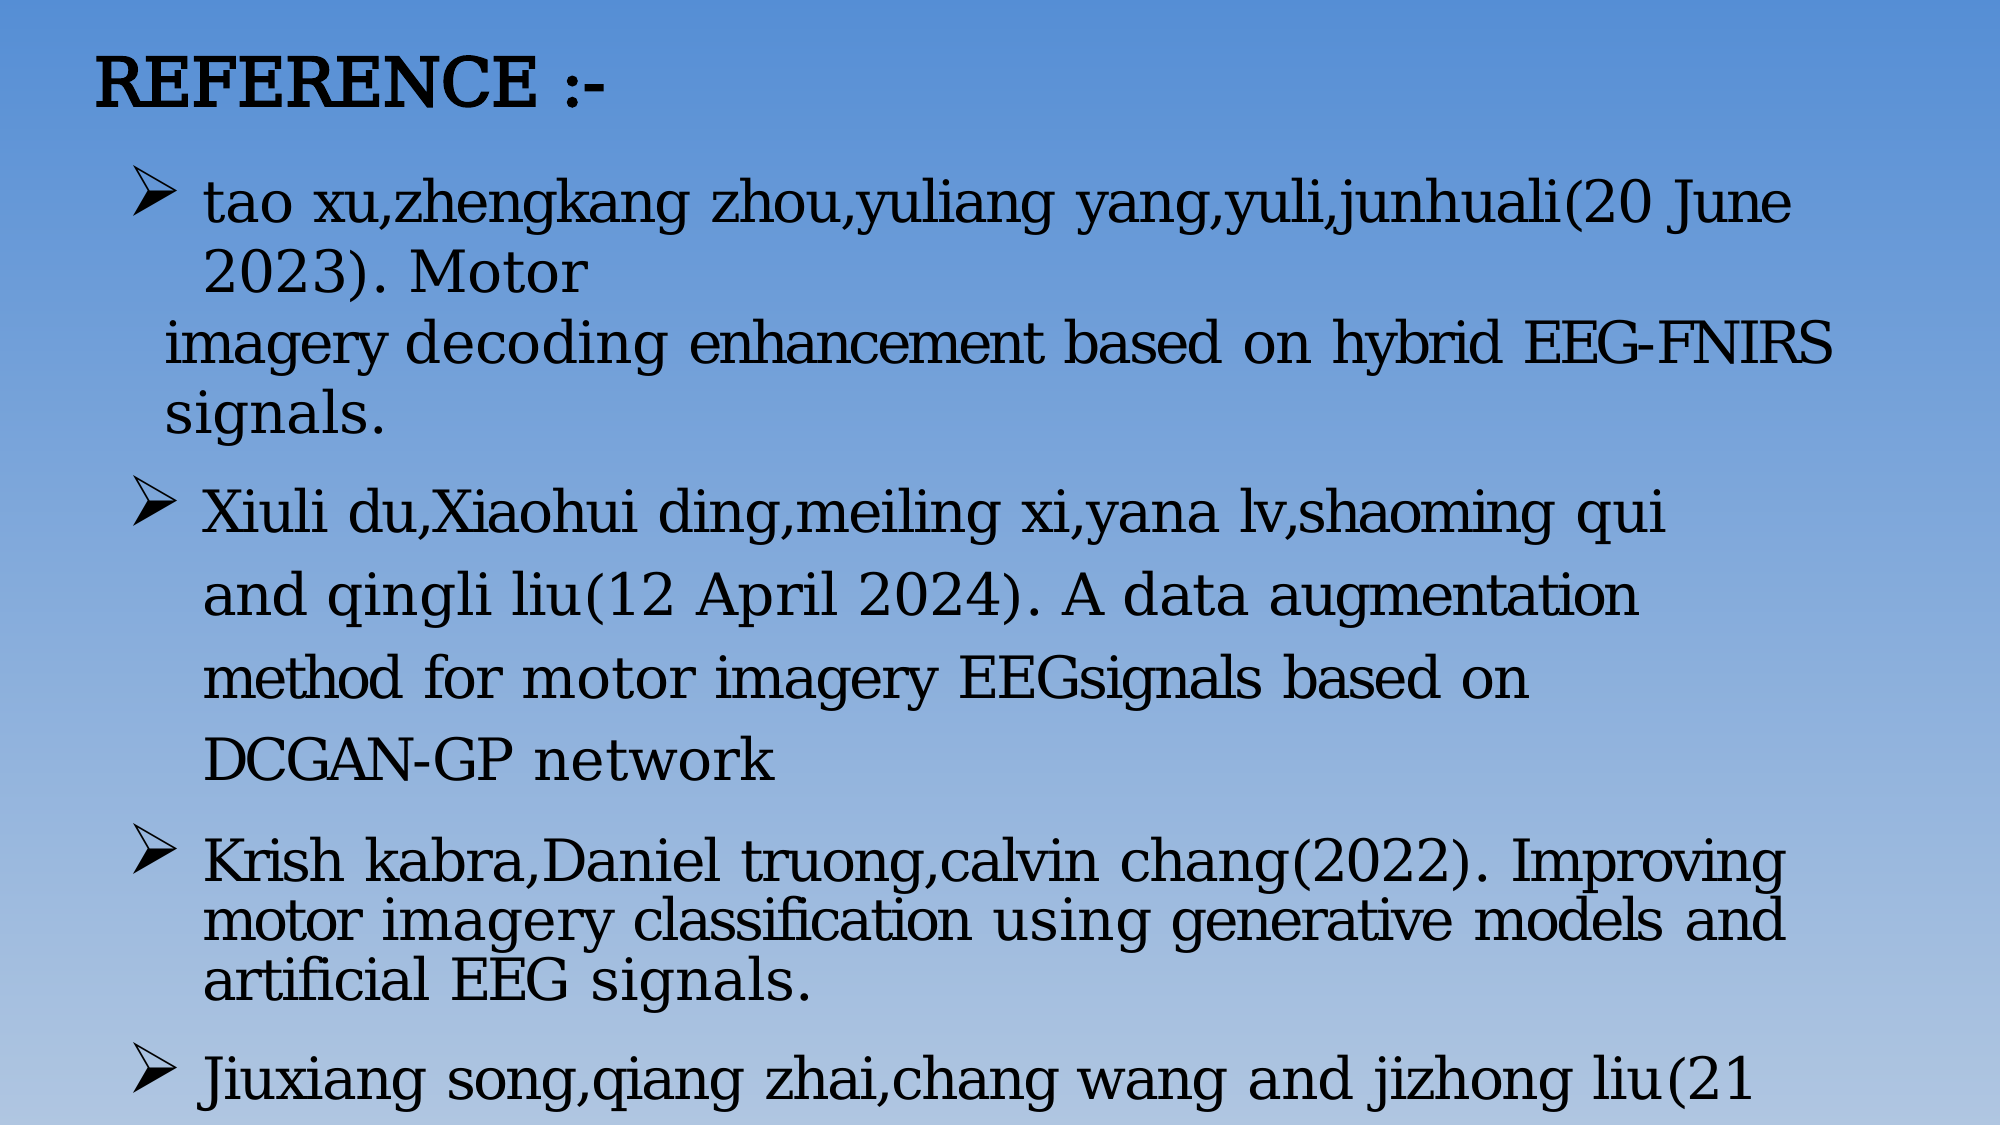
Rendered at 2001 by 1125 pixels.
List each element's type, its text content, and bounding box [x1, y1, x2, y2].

text_box tao xu,zhengkang zhou,yuliang yang,yuli,junhuali(20 June 2023). Motor imagery decoding enhancement based on hybrid EEG-FNIRS signals. Xiuli du,Xiaohui ding,meiling xi,yana lv,shaoming qui and qingli liu(12 April 2024). A data augmentation method for motor imagery EEGsignals based on DCGAN-GP network Krish kabra,Daniel truong,calvin chang(2022). Improving motor imagery classification using generative models and artificial EEG signals. Jiuxiang song,qiang zhai,chang wang and jizhong liu(21 June 2024). EEGGAN-NET:enhancing EEGsignal classification through data augmentation. [125, 162, 1964, 1125]
title REFERENCE :- [29, 1, 1402, 227]
